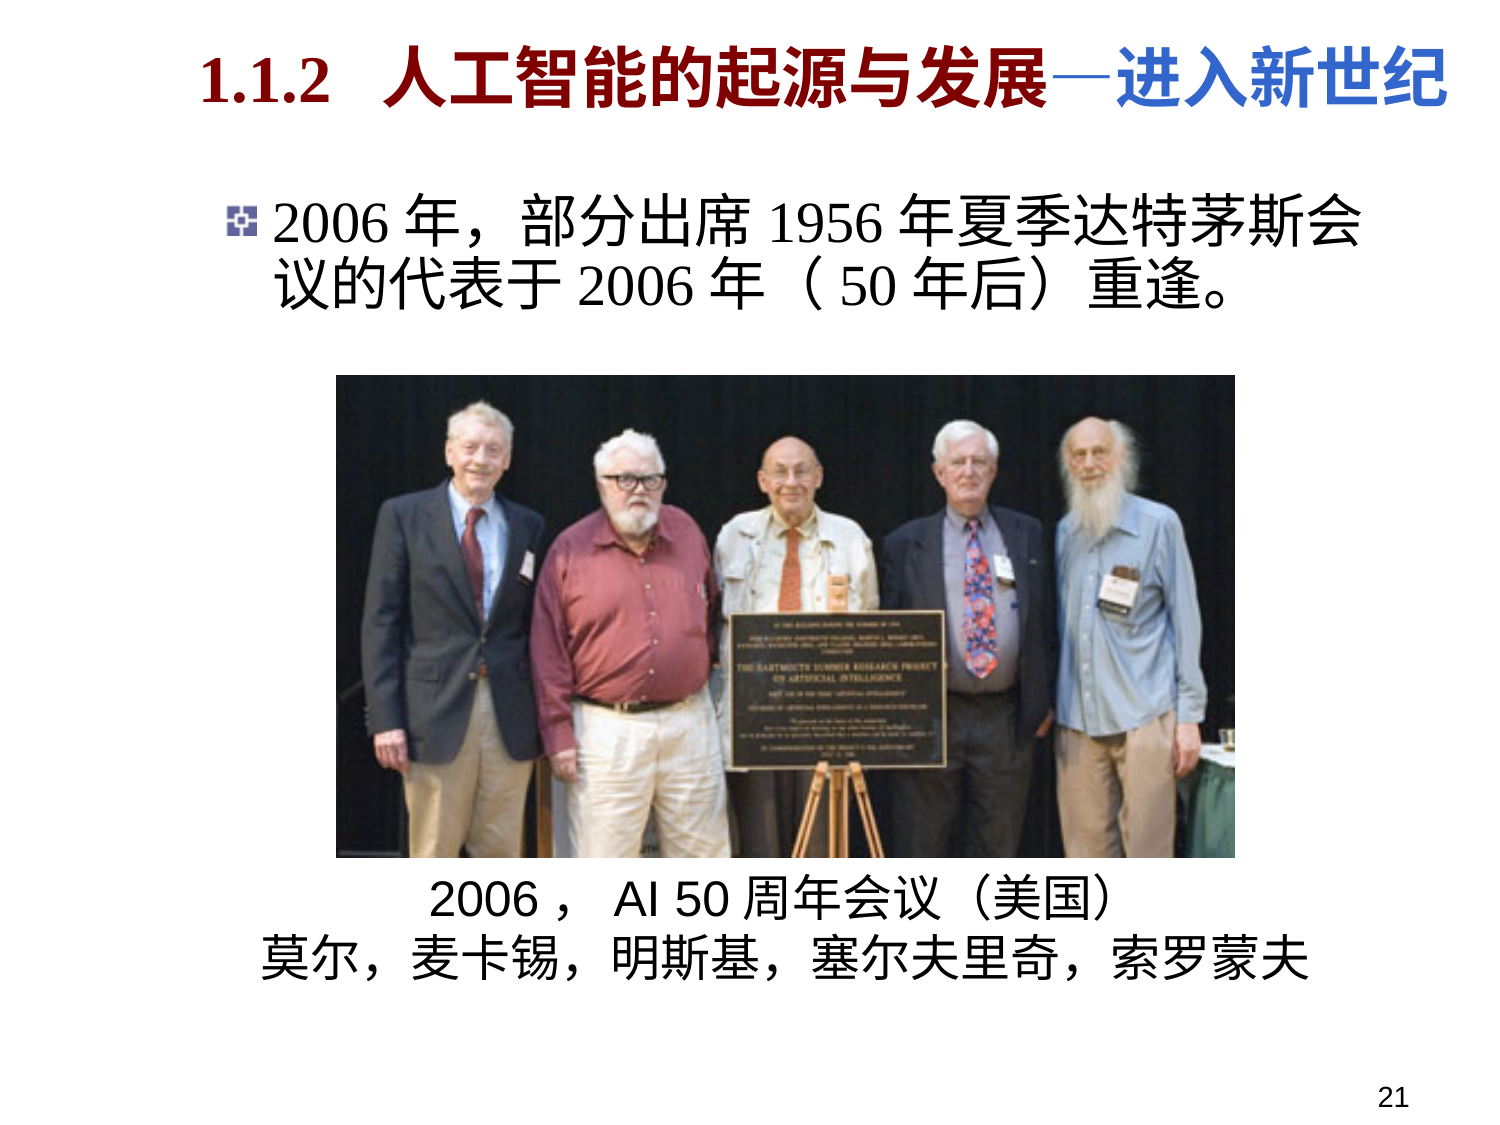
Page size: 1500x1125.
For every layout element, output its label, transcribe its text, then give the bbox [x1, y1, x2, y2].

list 2006年，部分出席1956年夏季达特茅斯会议的代表于2006年（50年后）重逢。 [135, 184, 1412, 339]
picture [225, 204, 257, 236]
text_box 2006，AI 50周年会议（美国） 莫尔，麦卡锡，明斯基，塞尔夫里奇，索罗蒙夫 [242, 859, 1329, 1039]
slide_number 21 [891, 1070, 1425, 1106]
picture [336, 375, 1235, 858]
title 1.1.2 人工智能的起源与发展—进入新世纪 [183, 19, 1483, 134]
